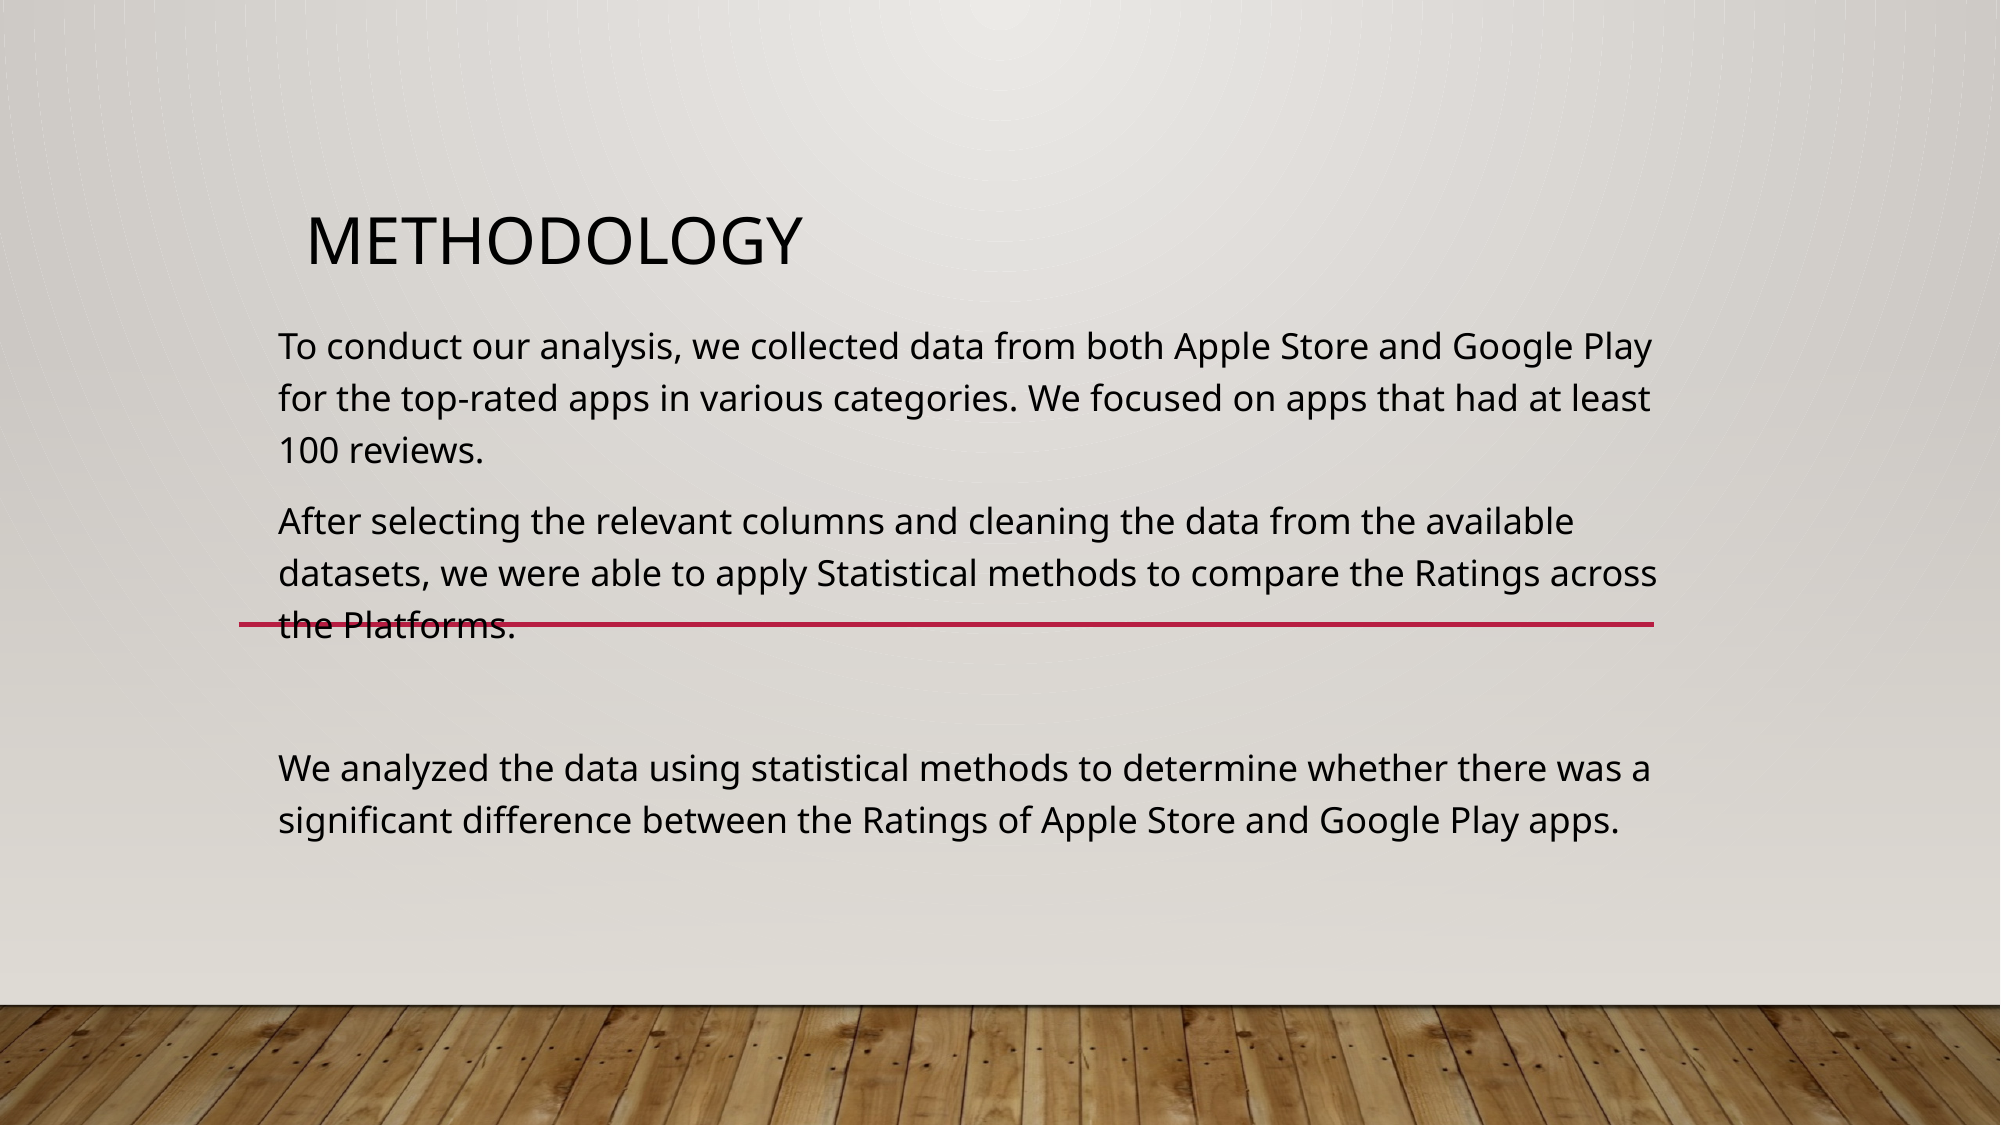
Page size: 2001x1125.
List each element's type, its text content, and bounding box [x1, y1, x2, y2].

picture [0, 1005, 2000, 1125]
title METHODOLOGY [290, 200, 1630, 287]
list To conduct our analysis, we collected data from both Apple Store and Google Play for the top-rated apps in various categories. We focused on apps that had at least 100 reviews. After selecting the relevant columns and cleaning the data from the available datasets, we were able to apply Statistical methods to compare the Ratings across the Platforms. We analyzed the data using statistical methods to determine whether there was a significant difference between the Ratings of Apple Store and Google Play apps. [263, 300, 1679, 859]
